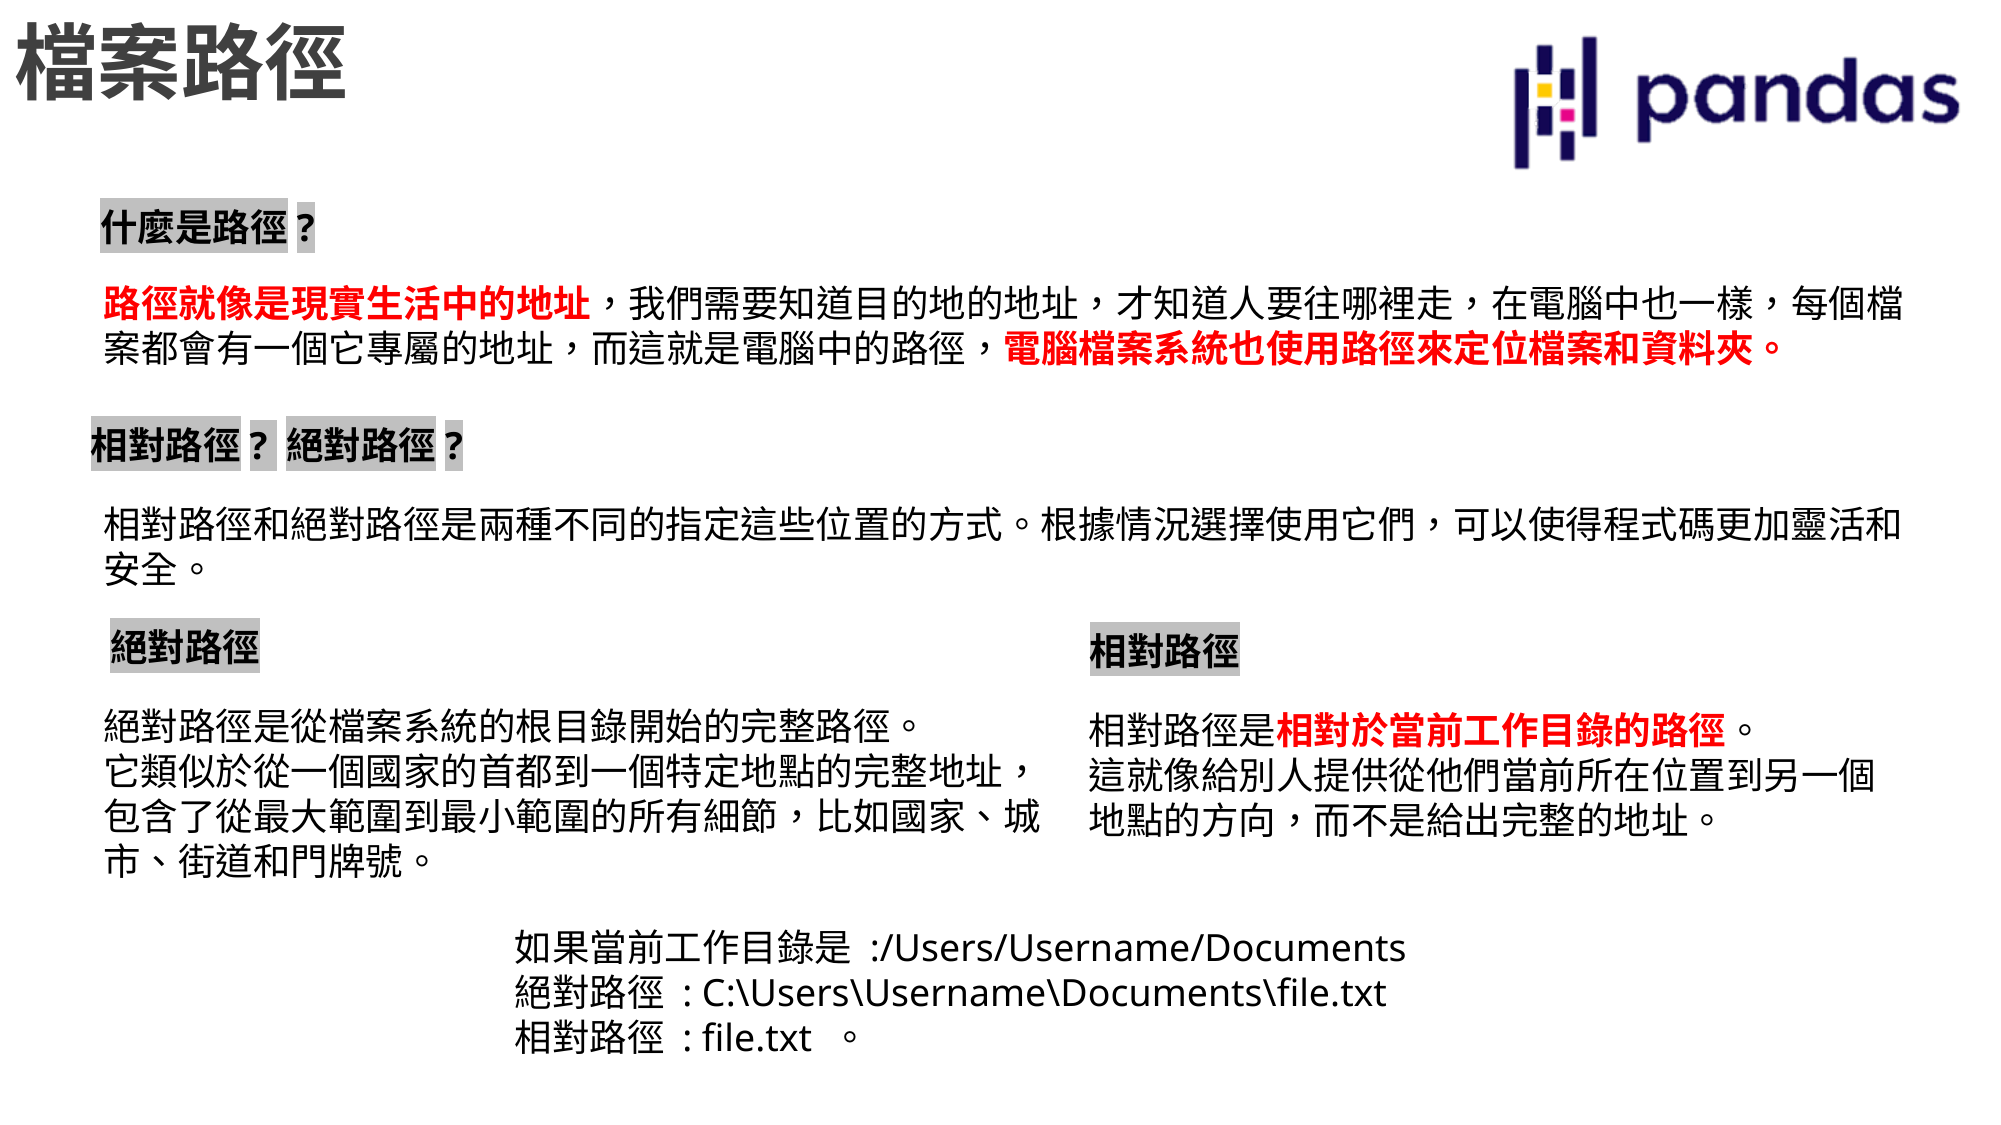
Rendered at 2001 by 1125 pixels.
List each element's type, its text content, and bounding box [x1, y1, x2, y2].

text_box 檔案路徑 [0, 3, 2000, 118]
text_box 什麼是路徑? [85, 197, 330, 257]
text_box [1074, 620, 1906, 852]
text_box 相對路徑和絕對路徑是兩種不同的指定這些位置的方式。根據情況選擇使用它們，可以使得程式碼更加靈活和安全。 [88, 493, 1953, 599]
text_box 路徑就像是現實生活中的地址，我們需要知道目的地的地址，才知道人要往哪裡走，在電腦中也一樣，每個檔案都會有一個它專屬的地址，而這就是電腦中的路徑，電腦檔案系統也使用路徑來定位檔案和資料夾。 [89, 272, 1954, 378]
picture [1493, 4, 1981, 202]
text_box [88, 617, 1089, 893]
text_box 如果當前工作目錄是 :/Users/Username/Documents 絕對路徑 : C:\Users\Username\Documents\file.txt 相對路徑 : file.txt 。 [500, 916, 1500, 1067]
text_box 相對路徑? 絕對路徑? [75, 415, 478, 475]
